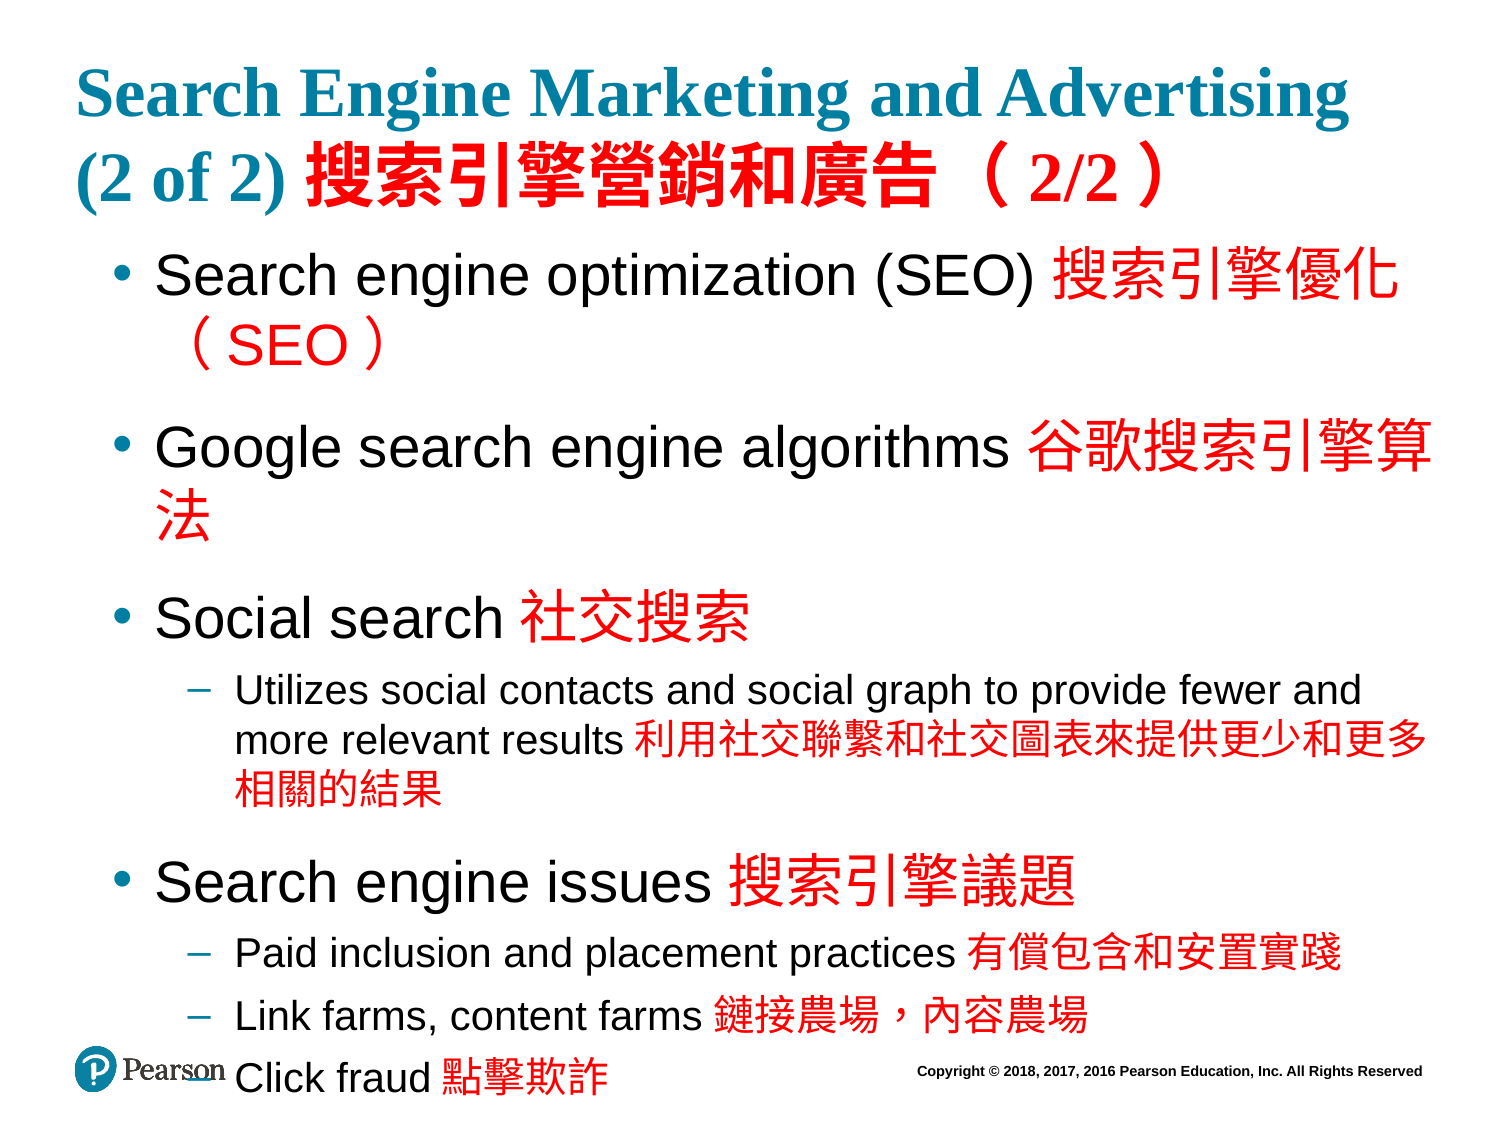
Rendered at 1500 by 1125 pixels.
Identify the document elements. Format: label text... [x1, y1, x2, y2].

list Search engine optimization (SEO)搜索引擎優化（SEO） Google search engine algorithms谷歌搜索引擎算法 Social search社交搜索 Utilizes social contacts and social graph to provide fewer and more relevant results利用社交聯繫和社交圖表來提供更少和更多相關的結果 Search engine issues搜索引擎議題 Paid inclusion and placement practices有償包含和安置實踐 Link farms, content farms鏈接農場，內容農場 Click fraud點擊欺詐 [112, 237, 1463, 980]
title Search Engine Marketing and Advertising (2 of 2)搜索引擎營銷和廣告（2/2） [75, 35, 1425, 216]
